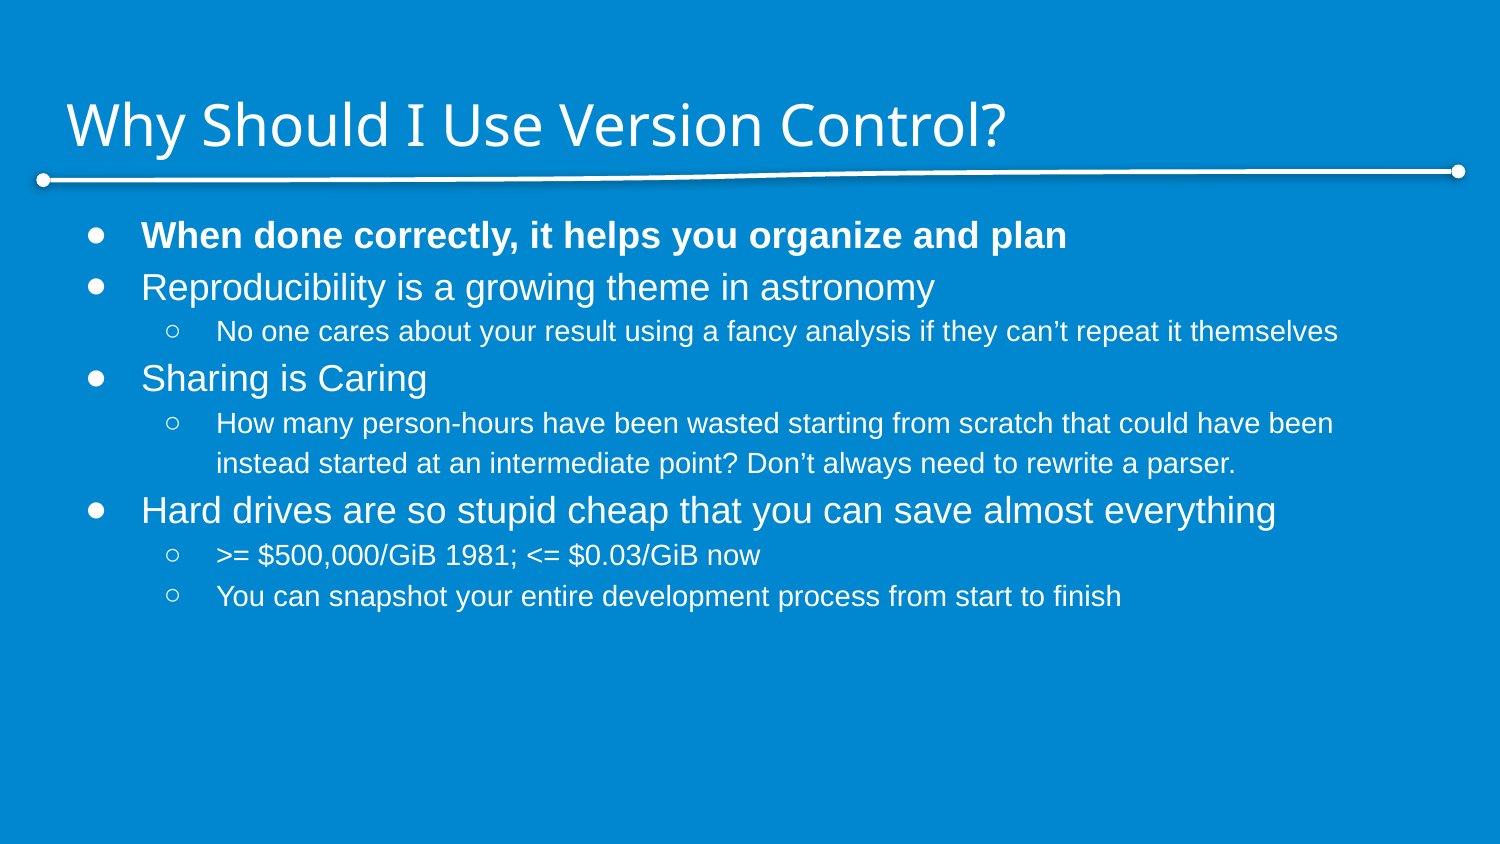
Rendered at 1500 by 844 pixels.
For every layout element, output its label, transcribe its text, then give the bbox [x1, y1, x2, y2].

list When done correctly, it helps you organize and plan Reproducibility is a growing theme in astronomy No one cares about your result using a fancy analysis if they can’t repeat it themselves Sharing is Caring How many person-hours have been wasted starting from scratch that could have been instead started at an intermediate point? Don’t always need to rewrite a parser. Hard drives are so stupid cheap that you can save almost everything >= $500,000/GiB 1981; <= $0.03/GiB now You can snapshot your entire development process from start to finish [51, 189, 1449, 750]
title Why Should I Use Version Control? [51, 72, 1449, 167]
